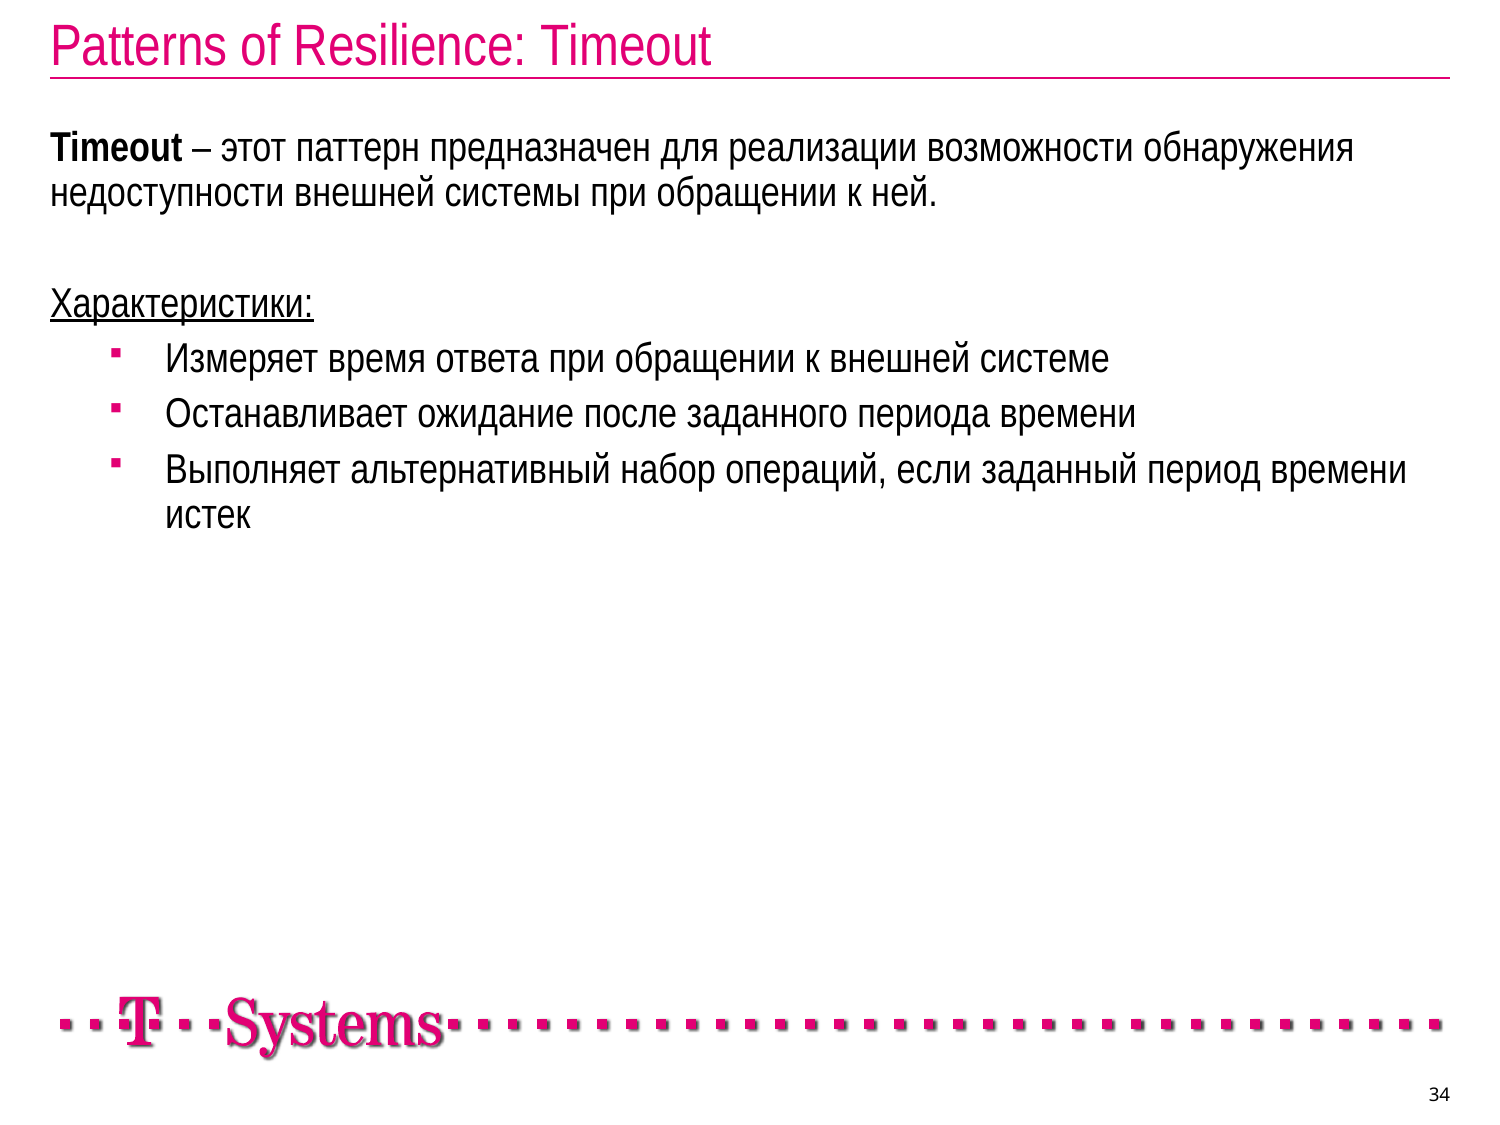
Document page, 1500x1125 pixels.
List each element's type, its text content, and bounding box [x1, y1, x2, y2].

title Patterns of Resilience: Timeout [50, 14, 1450, 91]
slide_number 34 [1361, 1082, 1451, 1107]
list Timeout – этот паттерн предназначен для реализации возможности обнаружения недоступности внешней системы при обращении к ней. Характеристики: Измеряет время ответа при обращении к внешней системе Останавливает ожидание после заданного периода времени Выполняет альтернативный набор операций, если заданный период времени истек [50, 125, 1450, 953]
